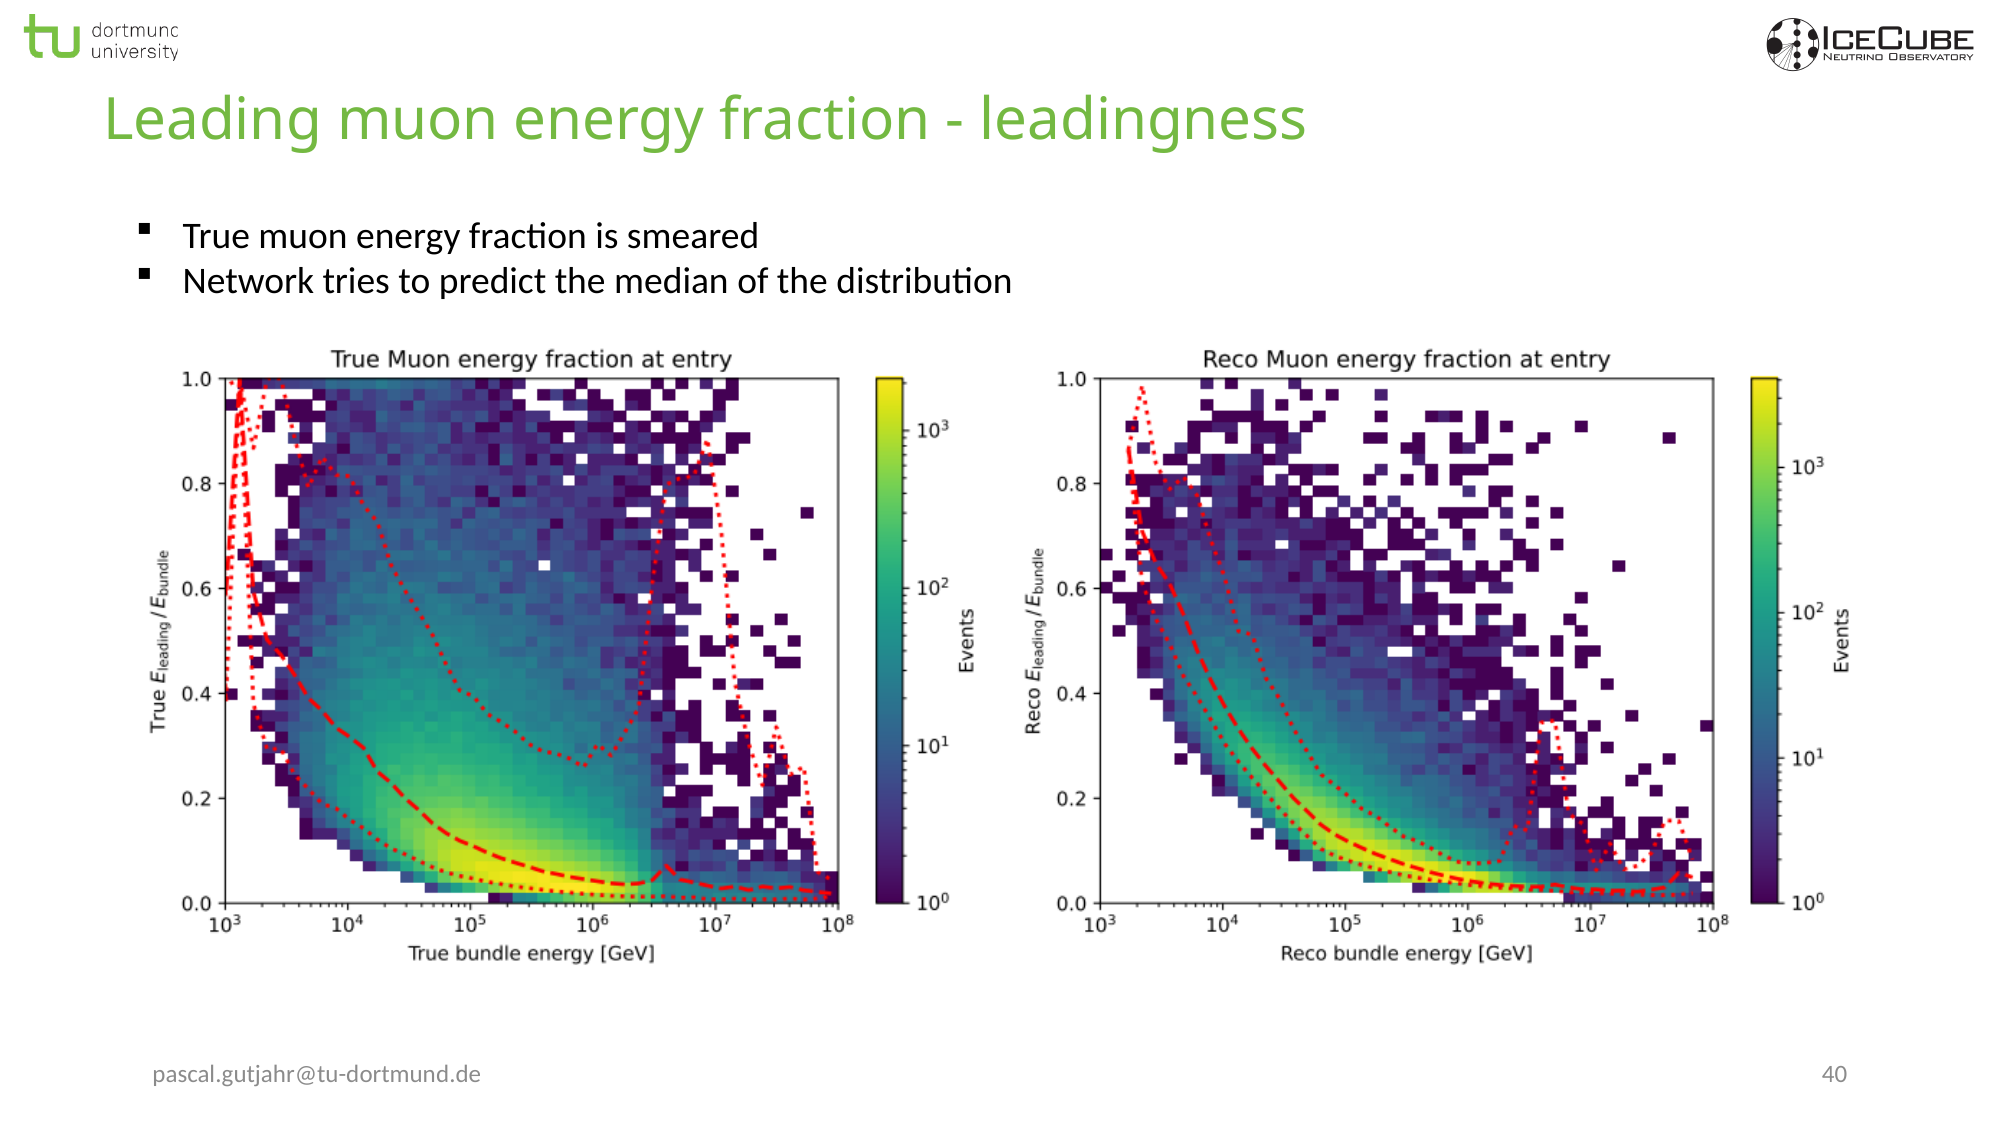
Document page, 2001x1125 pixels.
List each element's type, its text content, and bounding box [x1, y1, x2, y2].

slide_number 40 [1412, 1042, 1863, 1103]
slide_number pascal.gutjahr@tu-dortmund.de [137, 1042, 588, 1103]
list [137, 336, 988, 977]
text_box True muon energy fraction is smeared Network tries to predict the median of the distribution [121, 203, 1790, 309]
title Leading muon energy fraction - leadingness [88, 59, 1977, 182]
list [1012, 336, 1863, 977]
